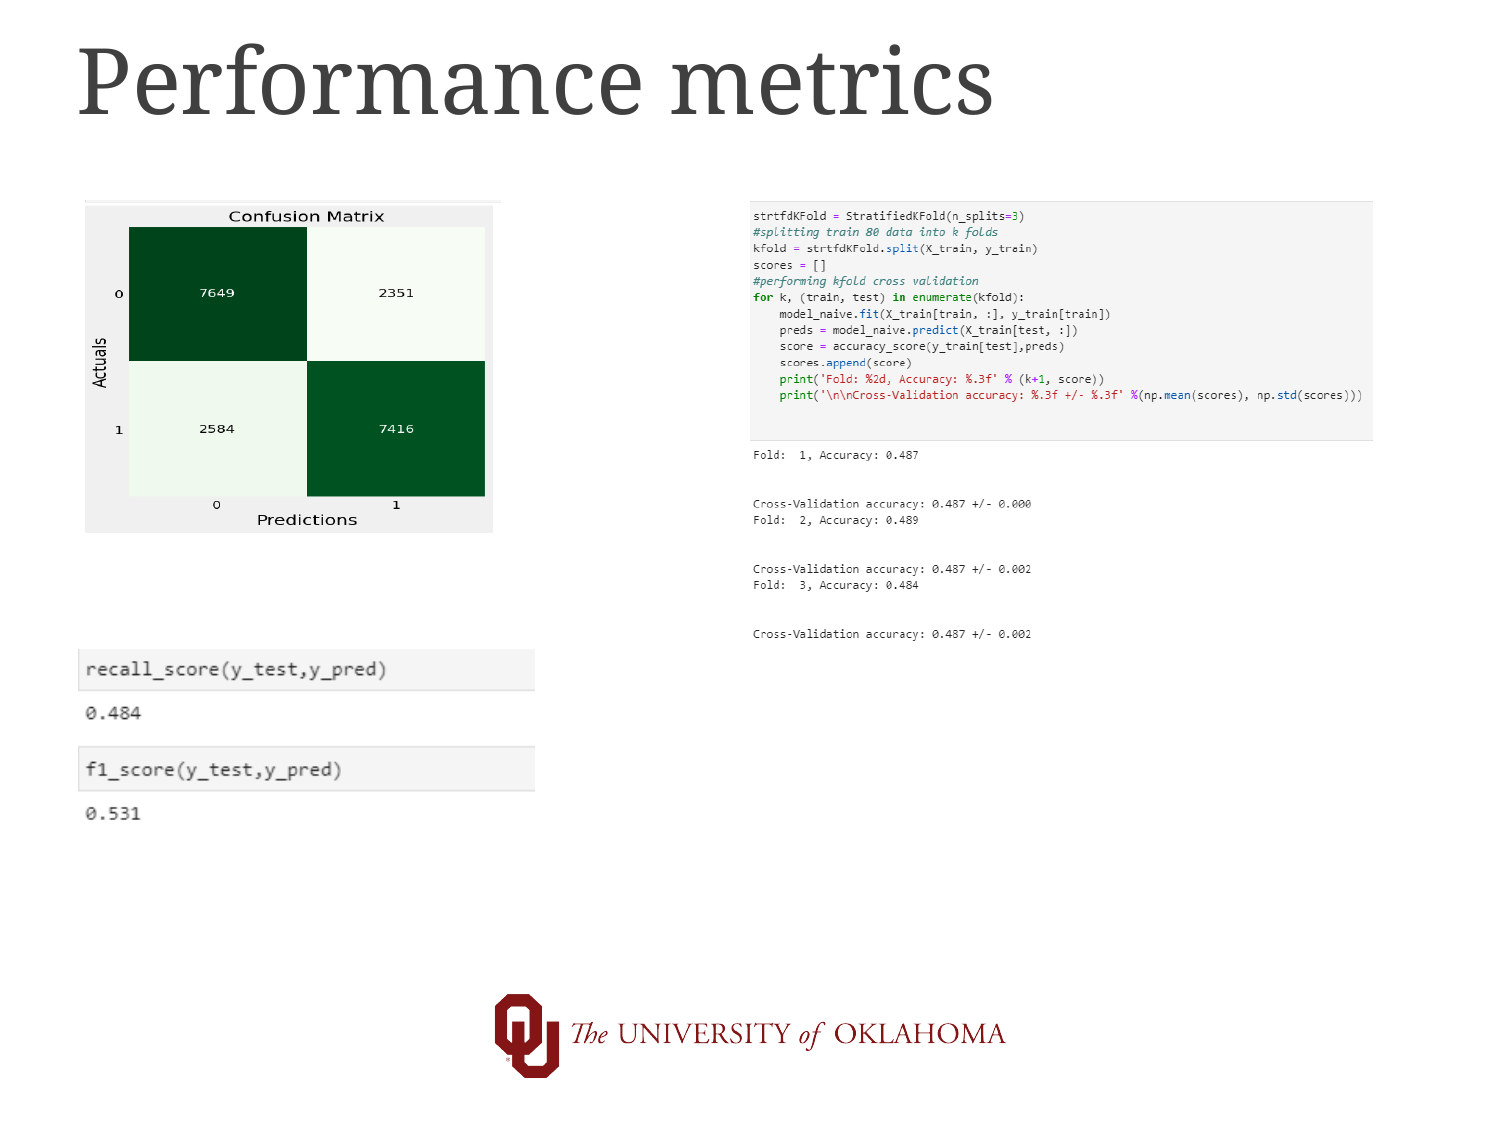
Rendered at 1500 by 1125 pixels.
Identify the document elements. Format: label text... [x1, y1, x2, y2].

picture [469, 871, 1032, 1125]
picture [749, 200, 1373, 650]
picture [78, 649, 535, 842]
title Performance metrics [61, 26, 1356, 145]
picture [77, 200, 501, 537]
